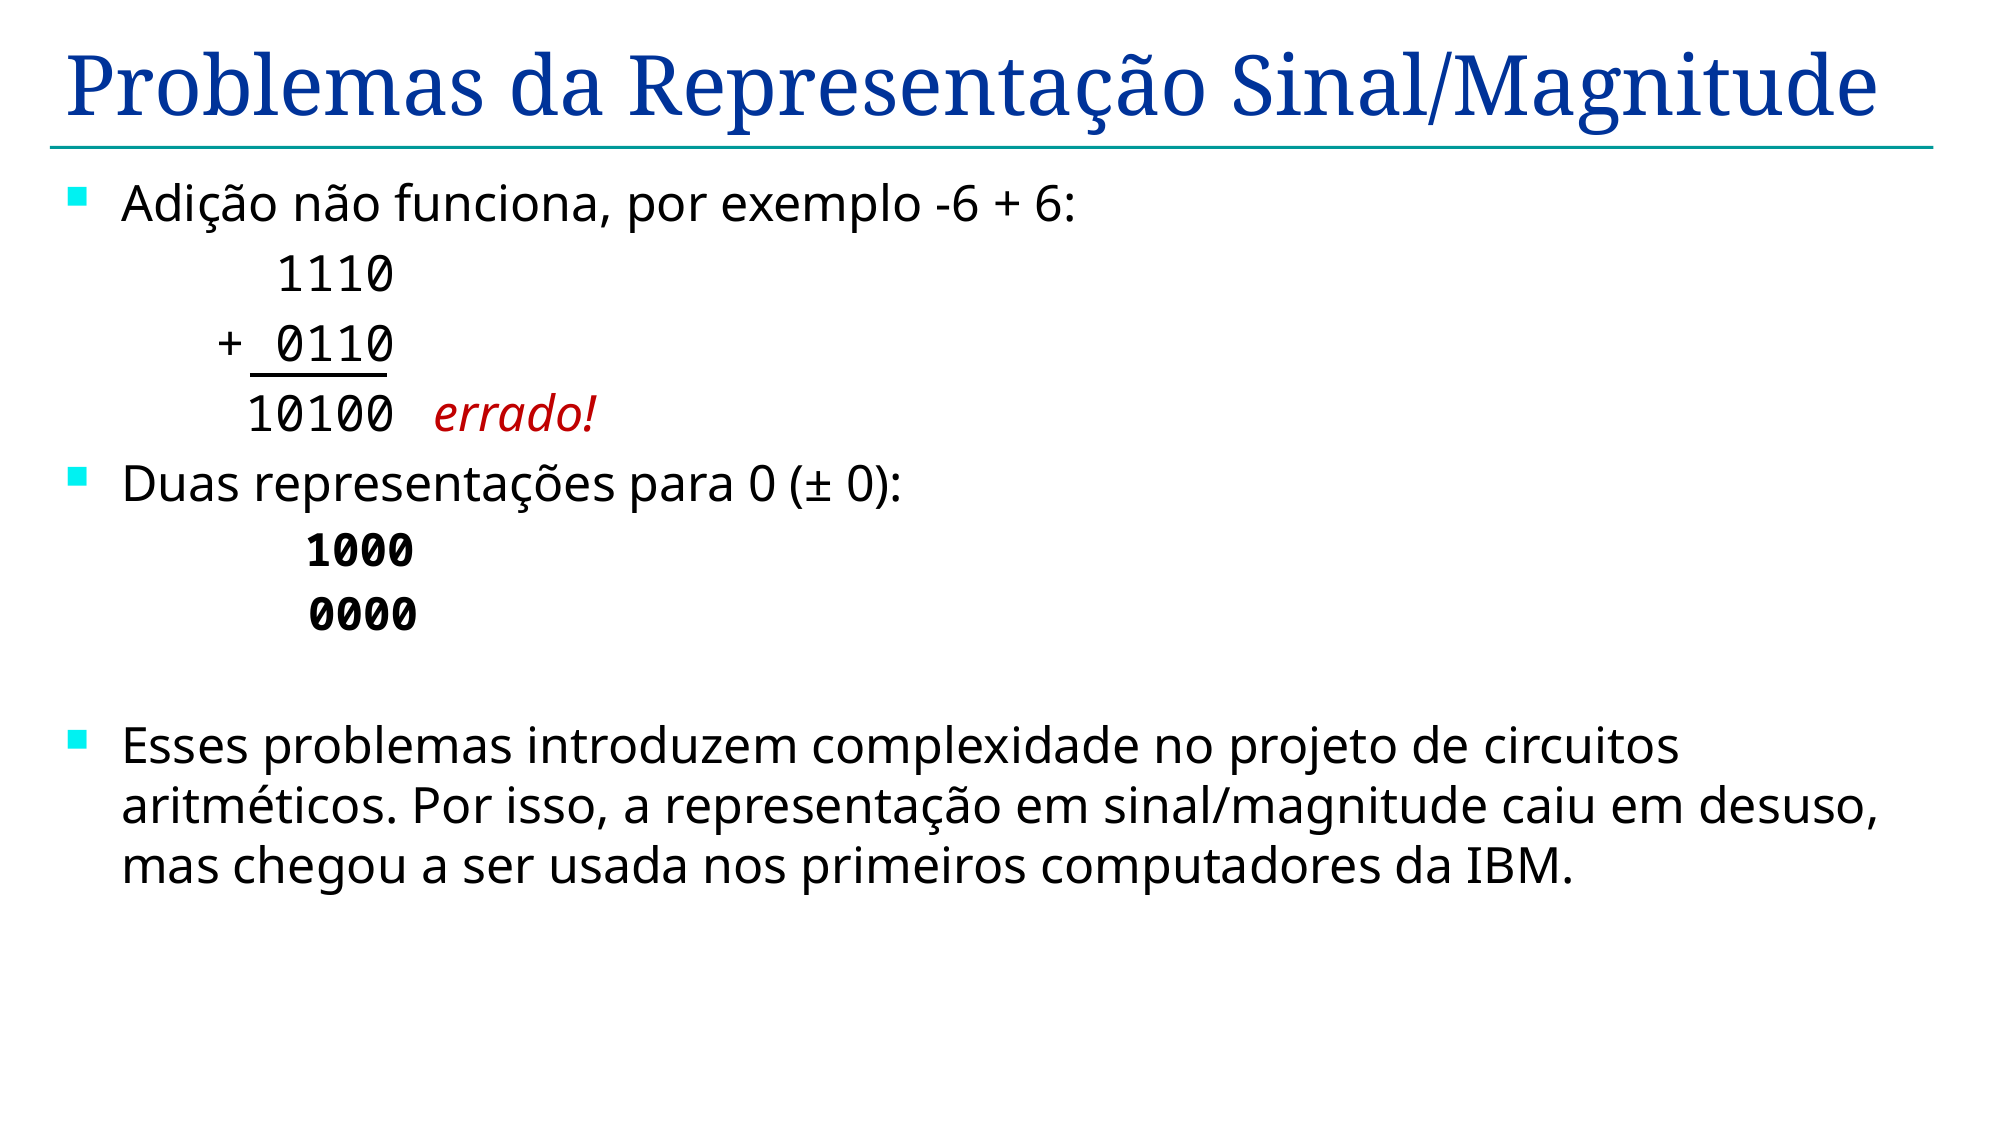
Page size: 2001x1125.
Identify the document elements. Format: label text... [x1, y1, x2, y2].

list Adição não funciona, por exemplo -6 + 6: 1110 + 0110 10100 errado! Duas representações para 0 (± 0): 1000 0000 Esses problemas introduzem complexidade no projeto de circuitos aritméticos. Por isso, a representação em sinal/magnitude caiu em desuso, mas chegou a ser usada nos primeiros computadores da IBM. [50, 163, 1934, 1016]
title Problemas da Representação Sinal/Magnitude [50, 24, 1934, 163]
